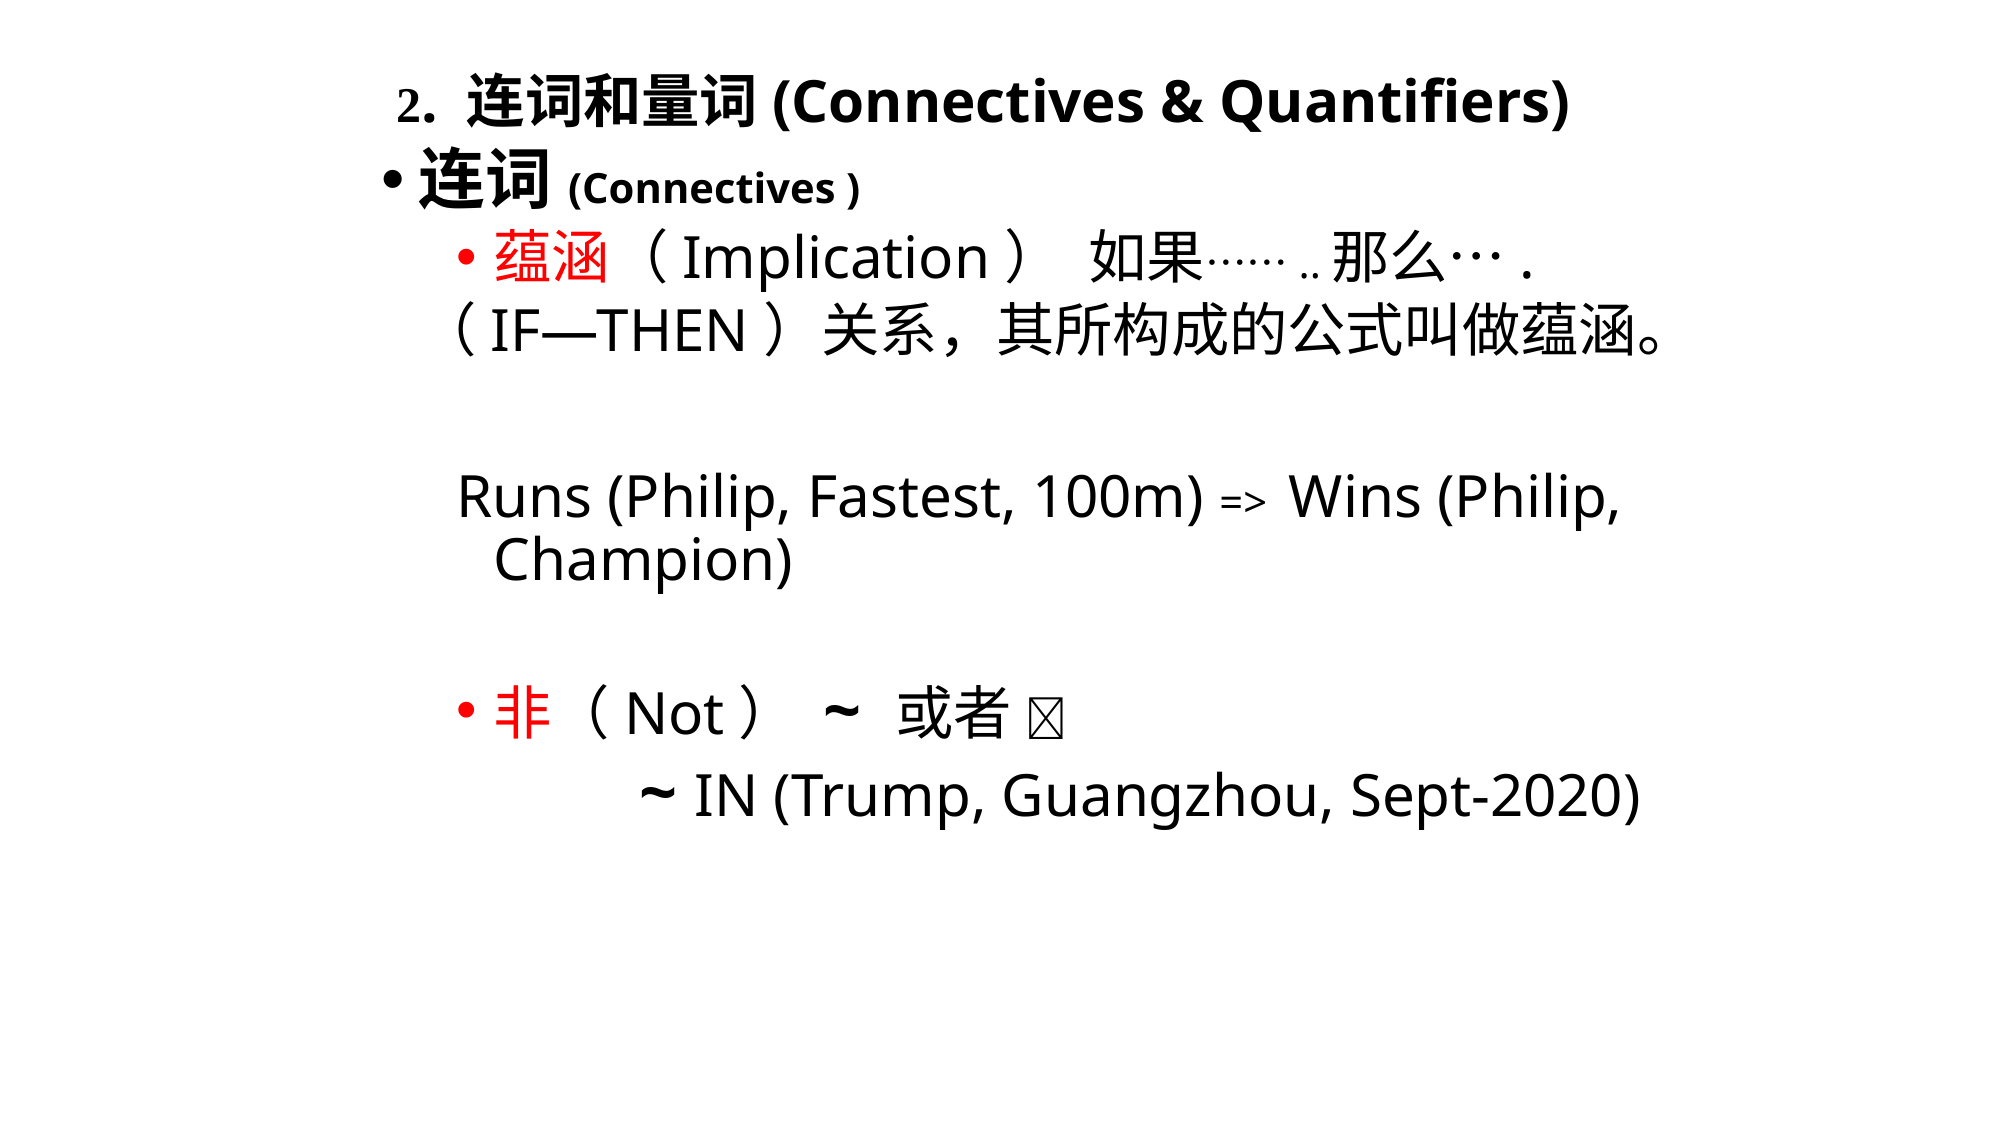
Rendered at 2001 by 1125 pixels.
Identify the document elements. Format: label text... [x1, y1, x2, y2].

list 2. 连词和量词(Connectives & Quantifiers) 连词(Connectives ) 蕴涵（Implication） 如果……..那么…. （IF—THEN）关系，其所构成的公式叫做蕴涵。 Runs (Philip, Fastest, 100m) => Wins (Philip, Champion) 非（Not） ~ 或者  ~ IN (Trump, Guangzhou, Sept-2020) [291, 65, 1721, 1094]
